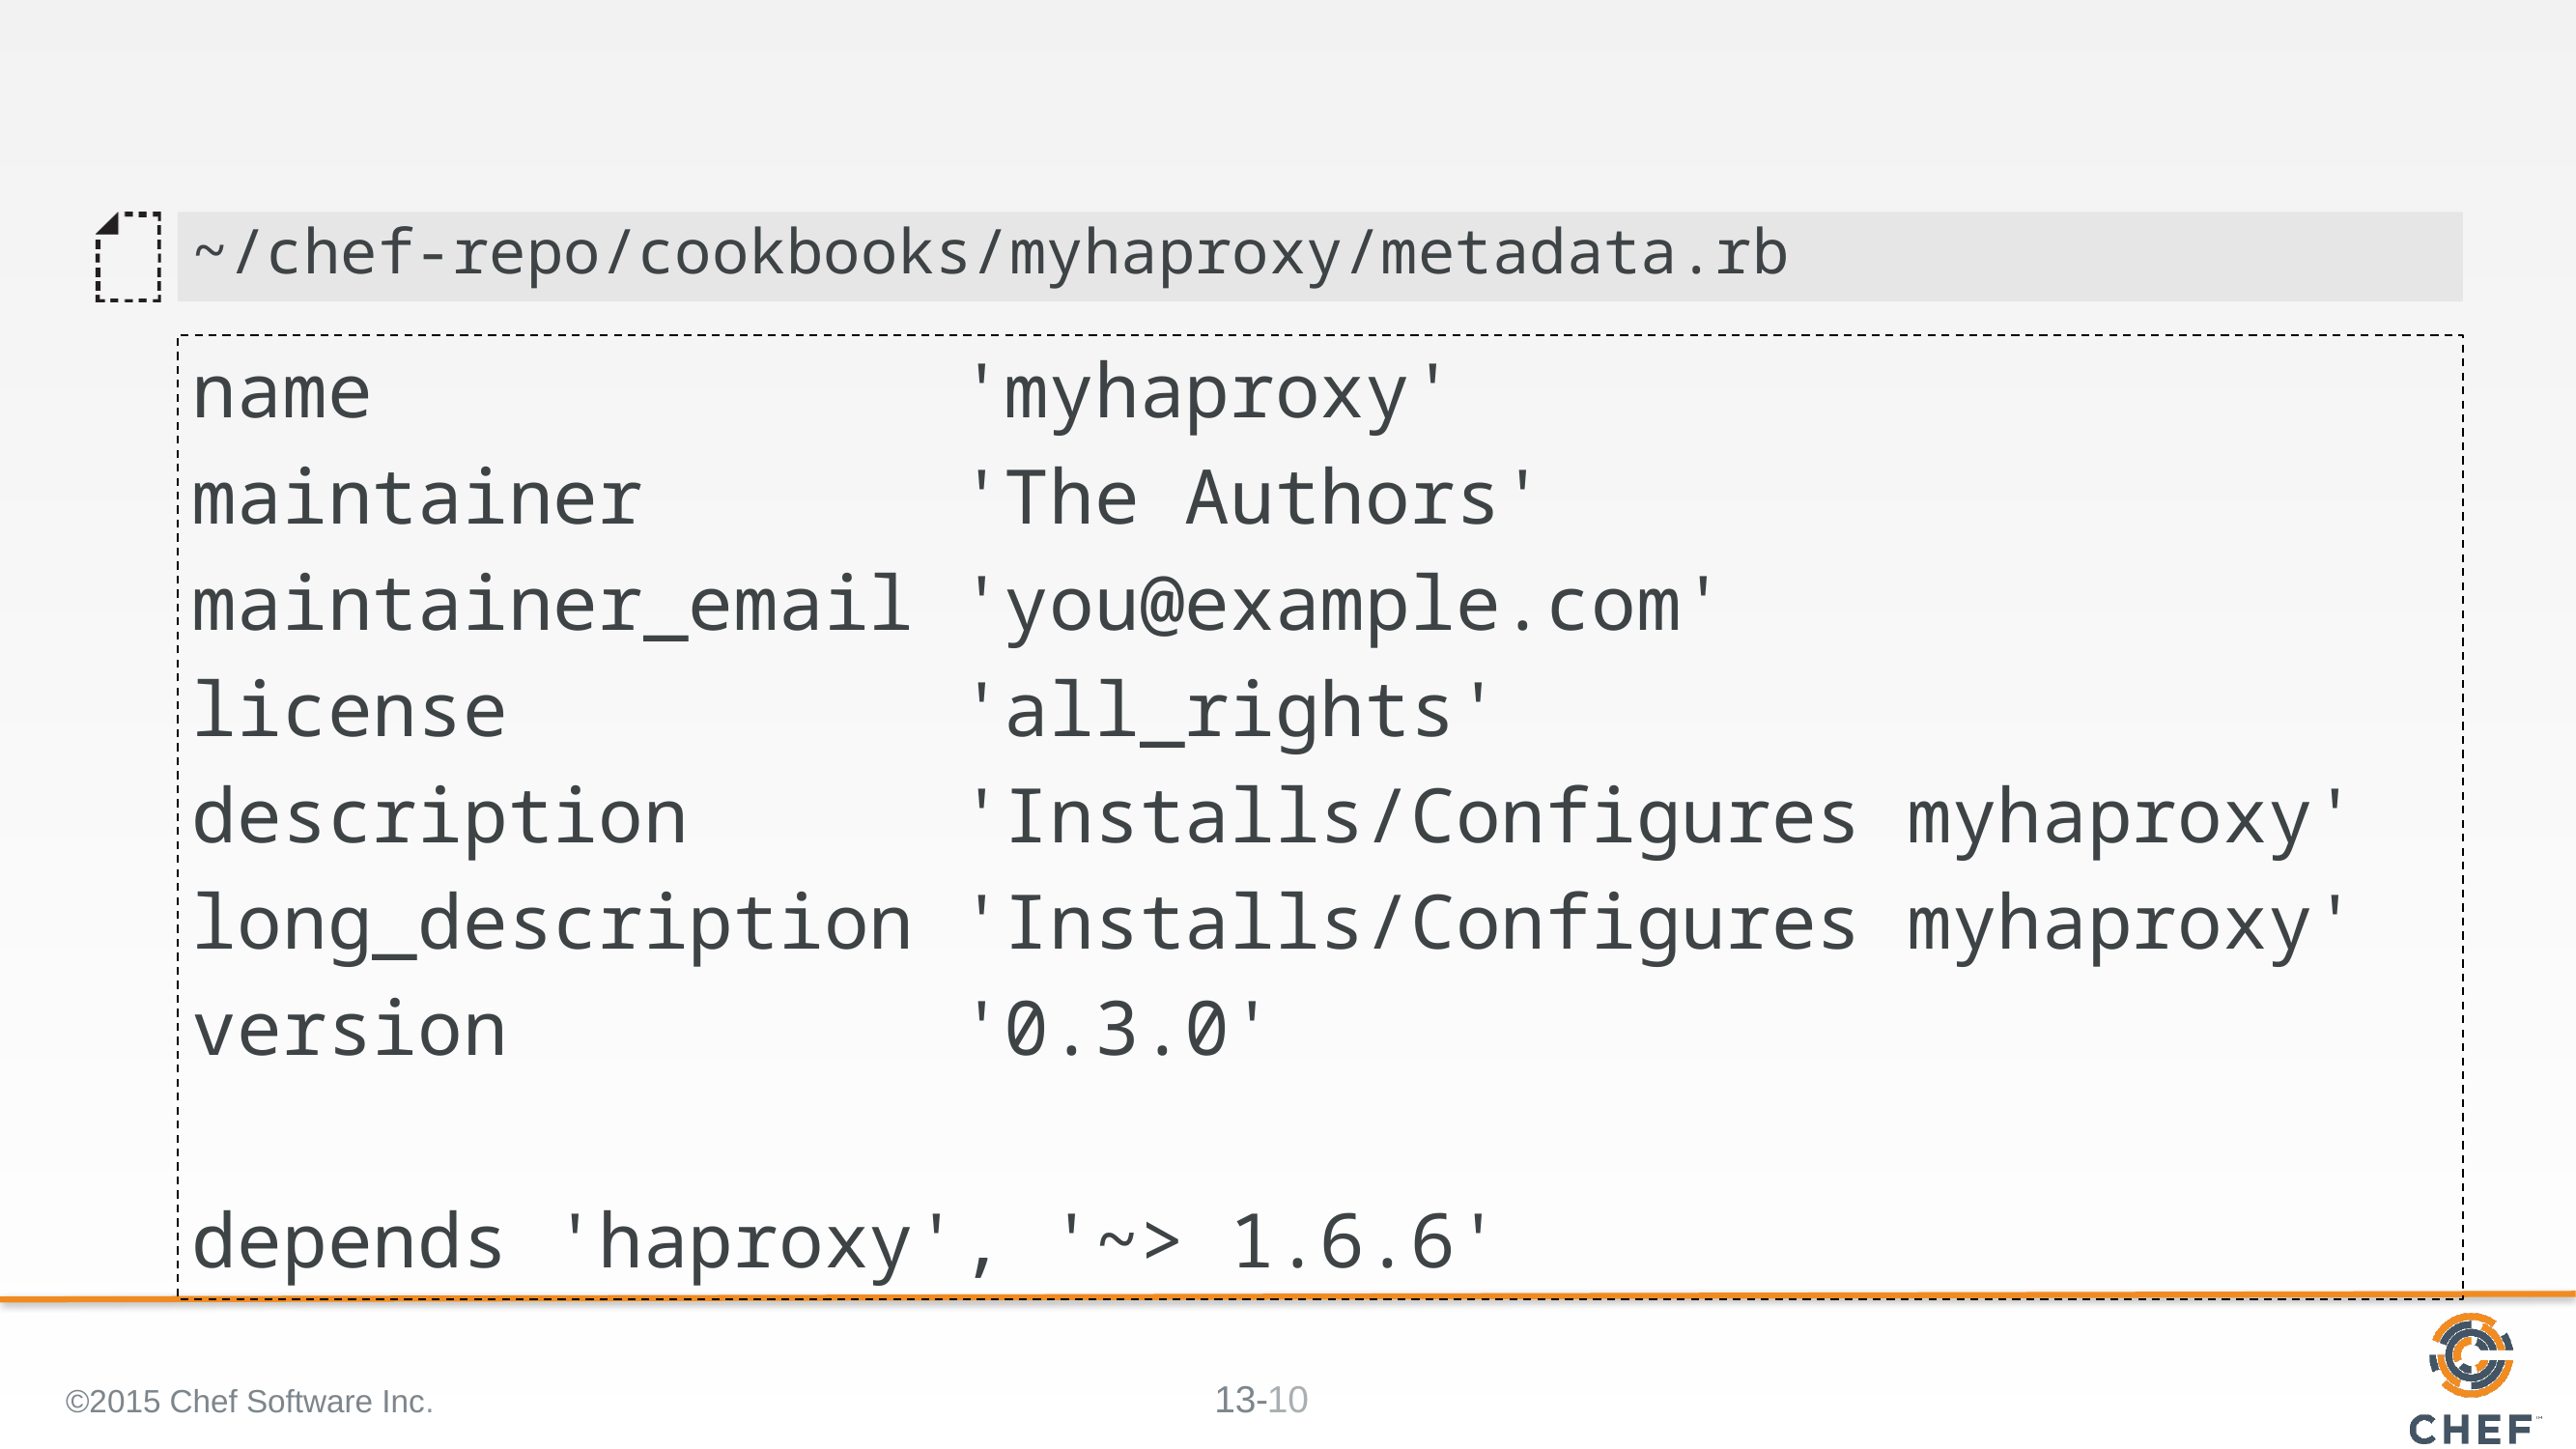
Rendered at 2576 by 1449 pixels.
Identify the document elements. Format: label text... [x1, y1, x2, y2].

list name 'myhaproxy' maintainer 'The Authors' maintainer_email 'you@example.com' license 'all_rights' description 'Installs/Configures myhaproxy' long_description 'Installs/Configures myhaproxy' version '0.3.0' depends 'haproxy', '~> 1.6.6' [177, 334, 2464, 1300]
list ~/chef-repo/cookbooks/myhaproxy/metadata.rb [177, 212, 2463, 302]
slide_number 10 [998, 1359, 1578, 1437]
footer ©2015 Chef Software Inc. [51, 1359, 952, 1440]
picture [2399, 1297, 2550, 1449]
